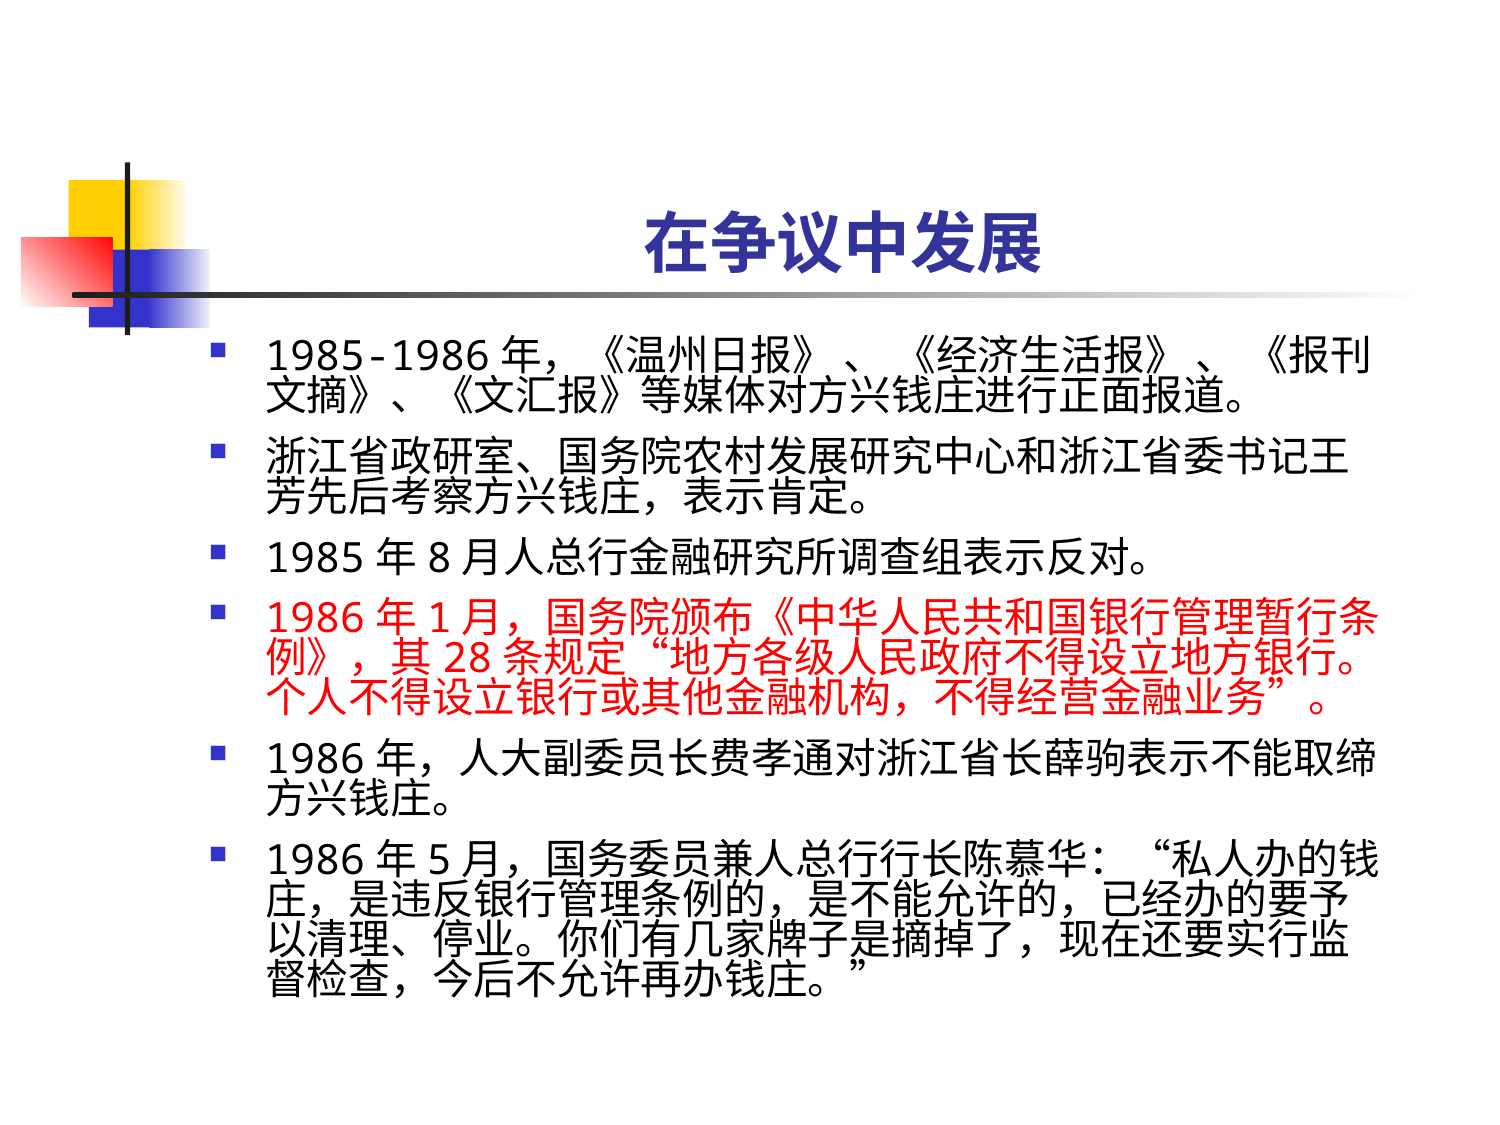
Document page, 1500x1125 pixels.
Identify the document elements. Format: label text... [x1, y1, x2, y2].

list 1985-1986年，《温州日报》 、 《经济生活报》 、 《报刊文摘》、《文汇报》等媒体对方兴钱庄进行正面报道。 浙江省政研室、国务院农村发展研究中心和浙江省委书记王芳先后考察方兴钱庄，表示肯定。 1985年8月人总行金融研究所调查组表示反对。 1986年1月，国务院颁布《中华人民共和国银行管理暂行条例》，其28条规定“地方各级人民政府不得设立地方银行。个人不得设立银行或其他金融机构，不得经营金融业务”。 1986年，人大副委员长费孝通对浙江省长薛驹表示不能取缔方兴钱庄。 1986年5月，国务委员兼人总行行长陈慕华：“私人办的钱庄，是违反银行管理条例的，是不能允许的，已经办的要予以清理、停业。你们有几家牌子是摘掉了，现在还要实行监督检查，今后不允许再办钱庄。” [193, 330, 1400, 1048]
title 在争议中发展 [188, 101, 1468, 289]
